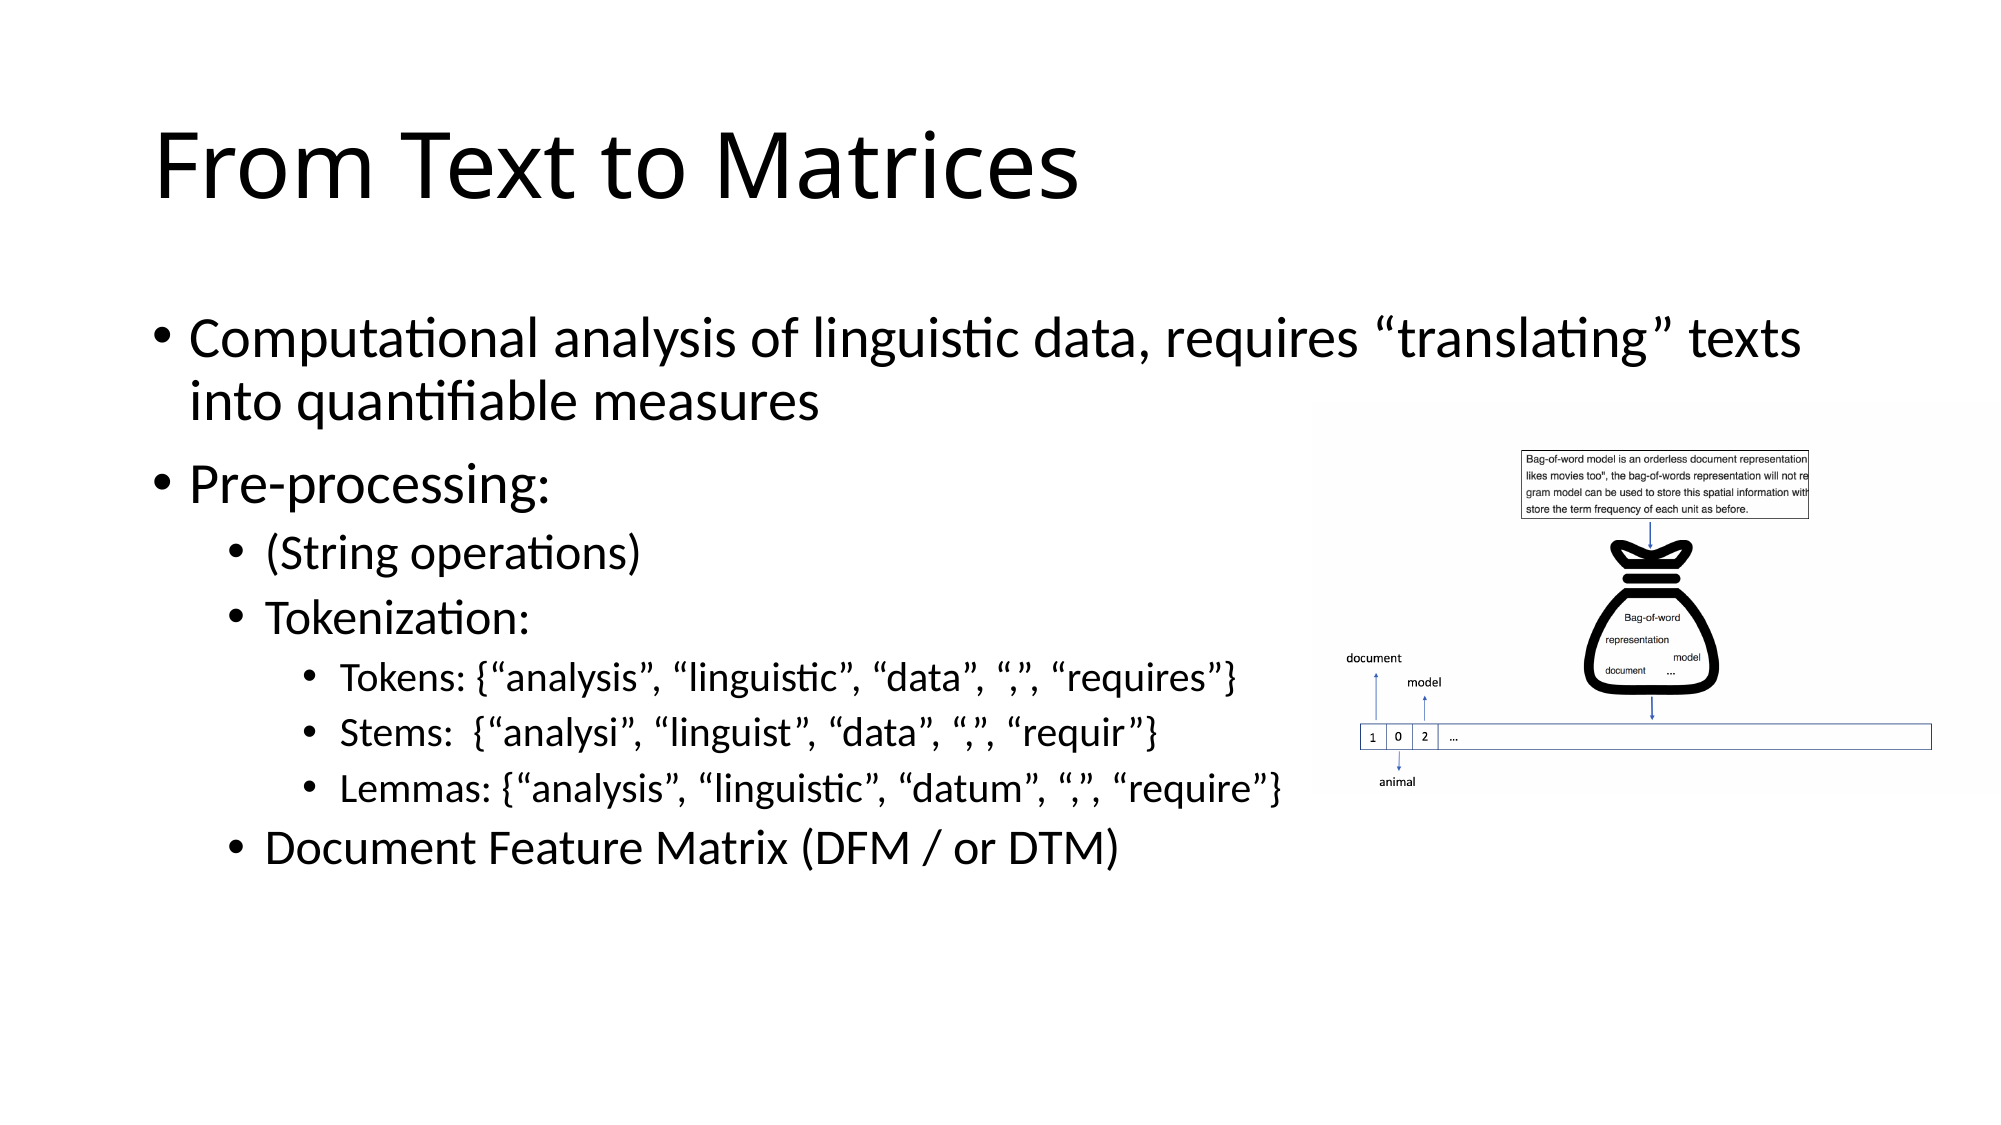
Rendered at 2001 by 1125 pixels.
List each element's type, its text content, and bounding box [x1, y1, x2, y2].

title From Text to Matrices [137, 59, 1863, 278]
list Computational analysis of linguistic data, requires “translating” texts into quantifiable measures Pre-processing: (String operations) Tokenization: Tokens: {“analysis”, “linguistic”, “data”, “,”, “requires”} Stems: {“analysi”, “linguist”, “data”, “,”, “requir”} Lemmas: {“analysis”, “linguistic”, “datum”, “,”, “require”} Document Feature Matrix (DFM / or DTM) [137, 299, 1863, 1014]
picture [1312, 401, 2000, 794]
